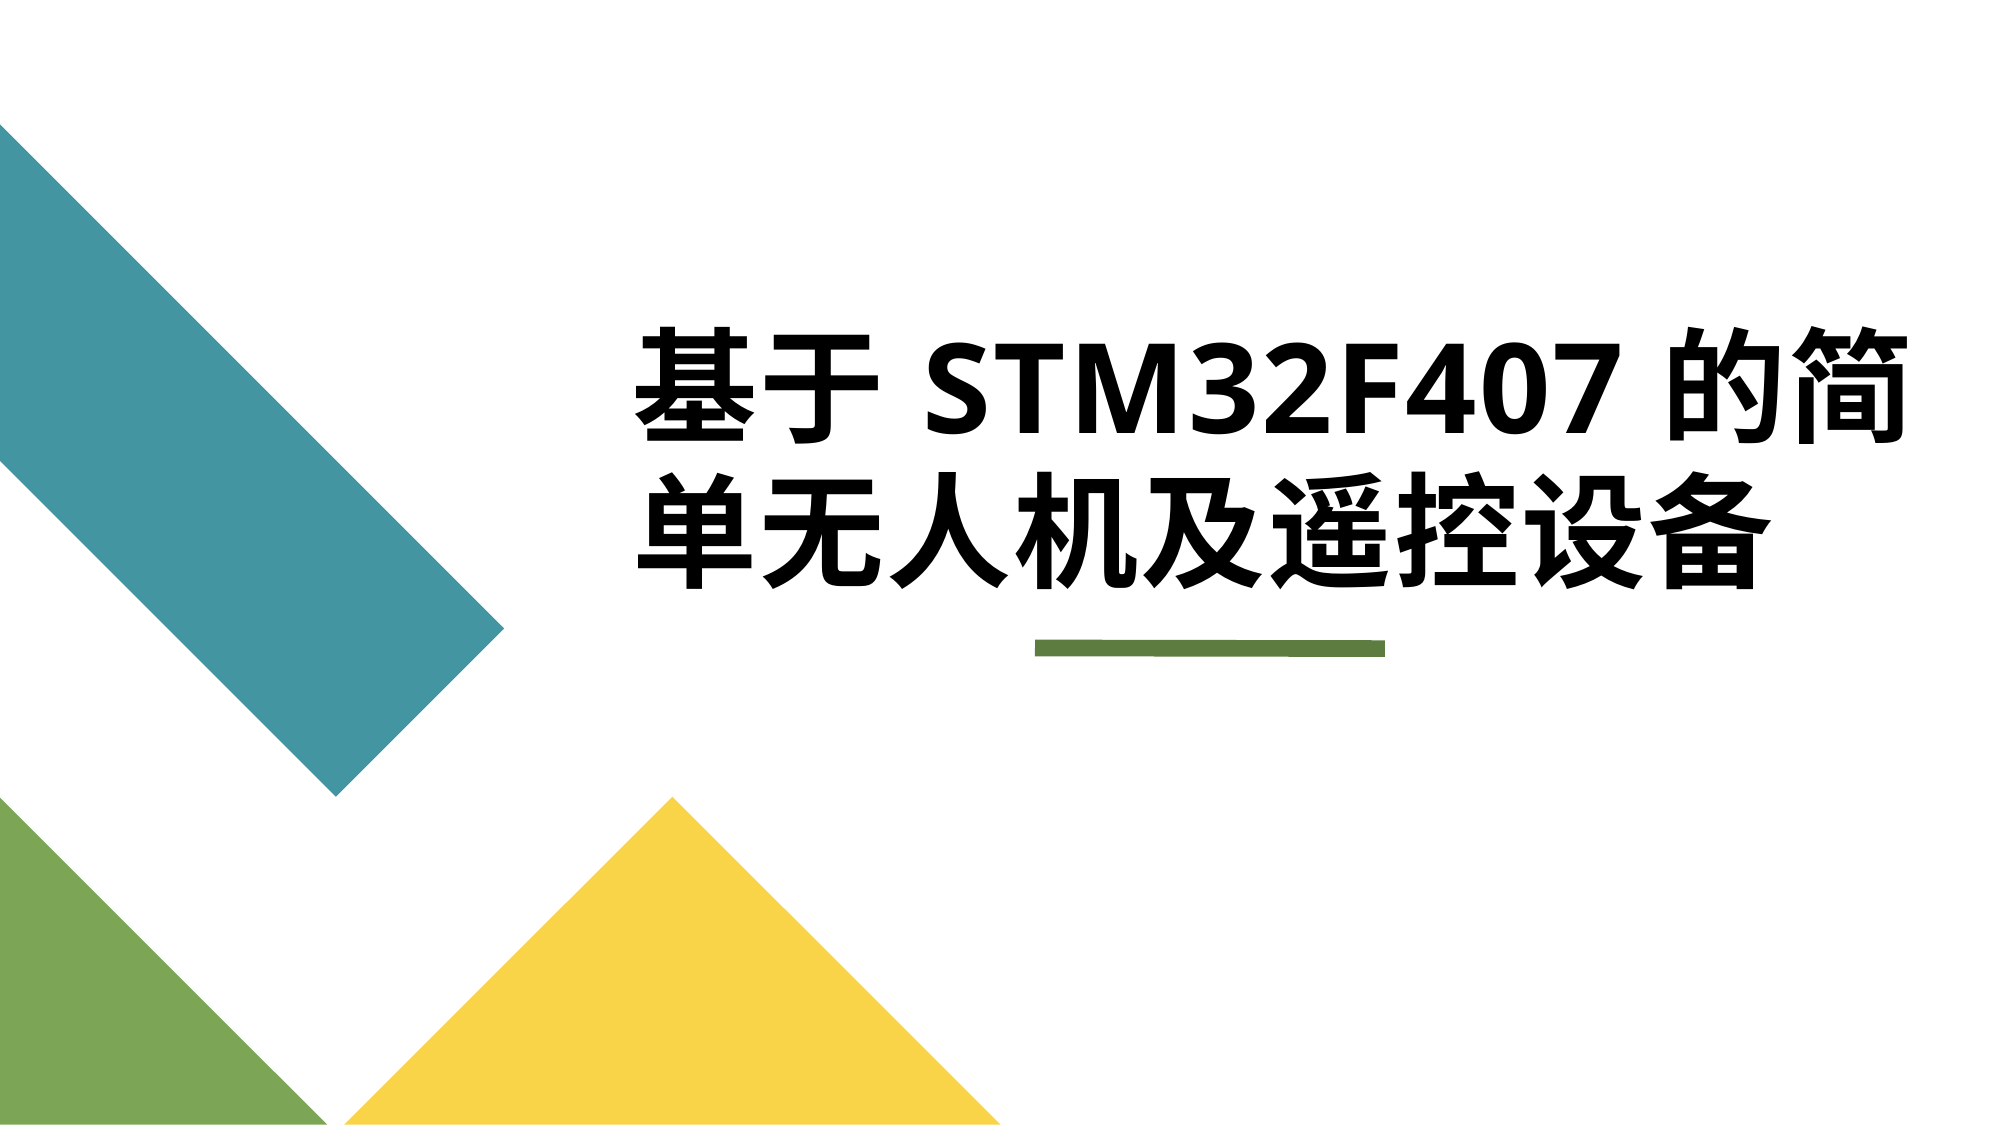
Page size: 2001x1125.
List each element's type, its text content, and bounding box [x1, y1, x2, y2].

title 基于STM32F407的简单无人机及遥控设备 [632, 67, 1936, 608]
